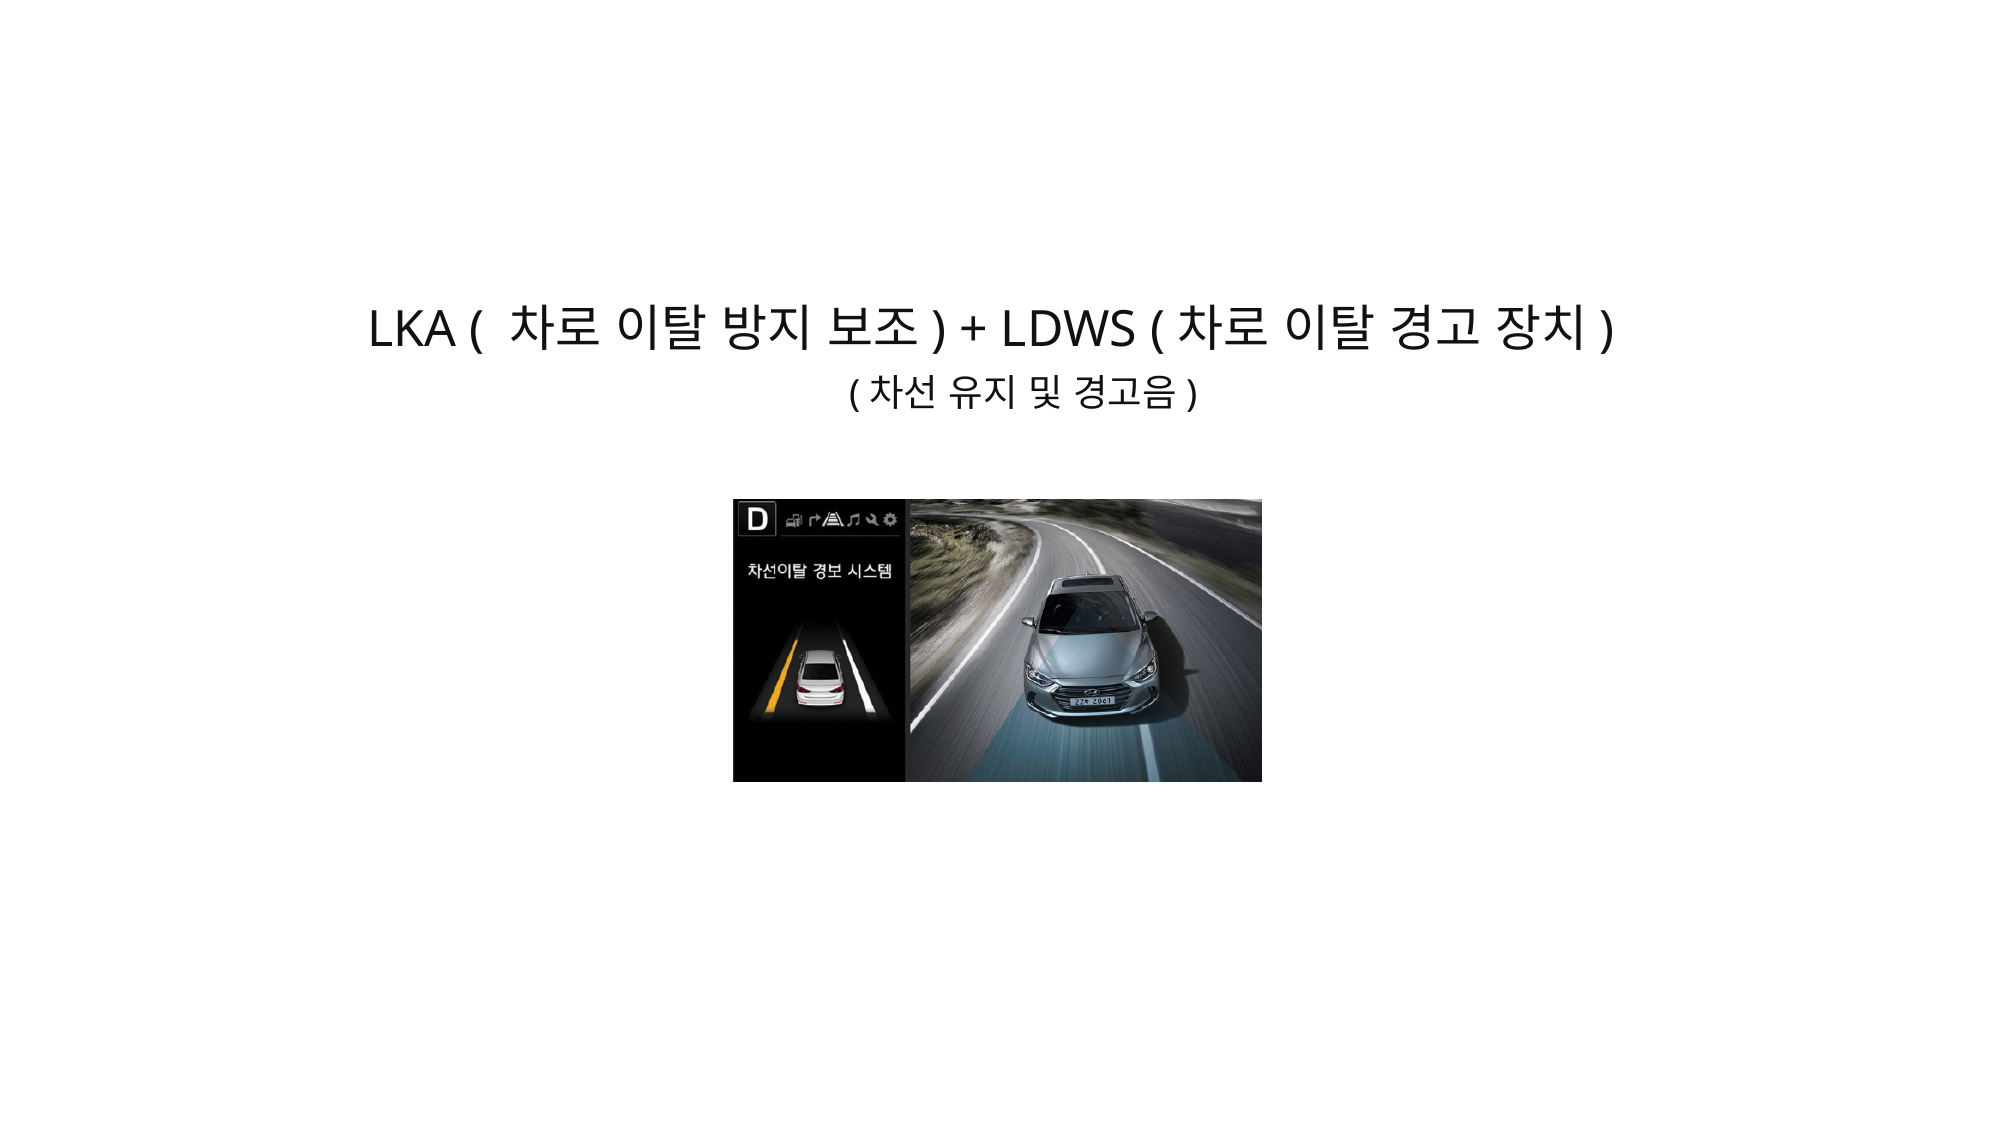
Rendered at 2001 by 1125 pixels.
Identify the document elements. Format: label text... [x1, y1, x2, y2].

picture [732, 499, 1262, 784]
text_box LKA ( 차로 이탈 방지 보조) + LDWS (차로 이탈 경고 장치) (차선 유지 및 경고음) [348, 289, 1647, 424]
